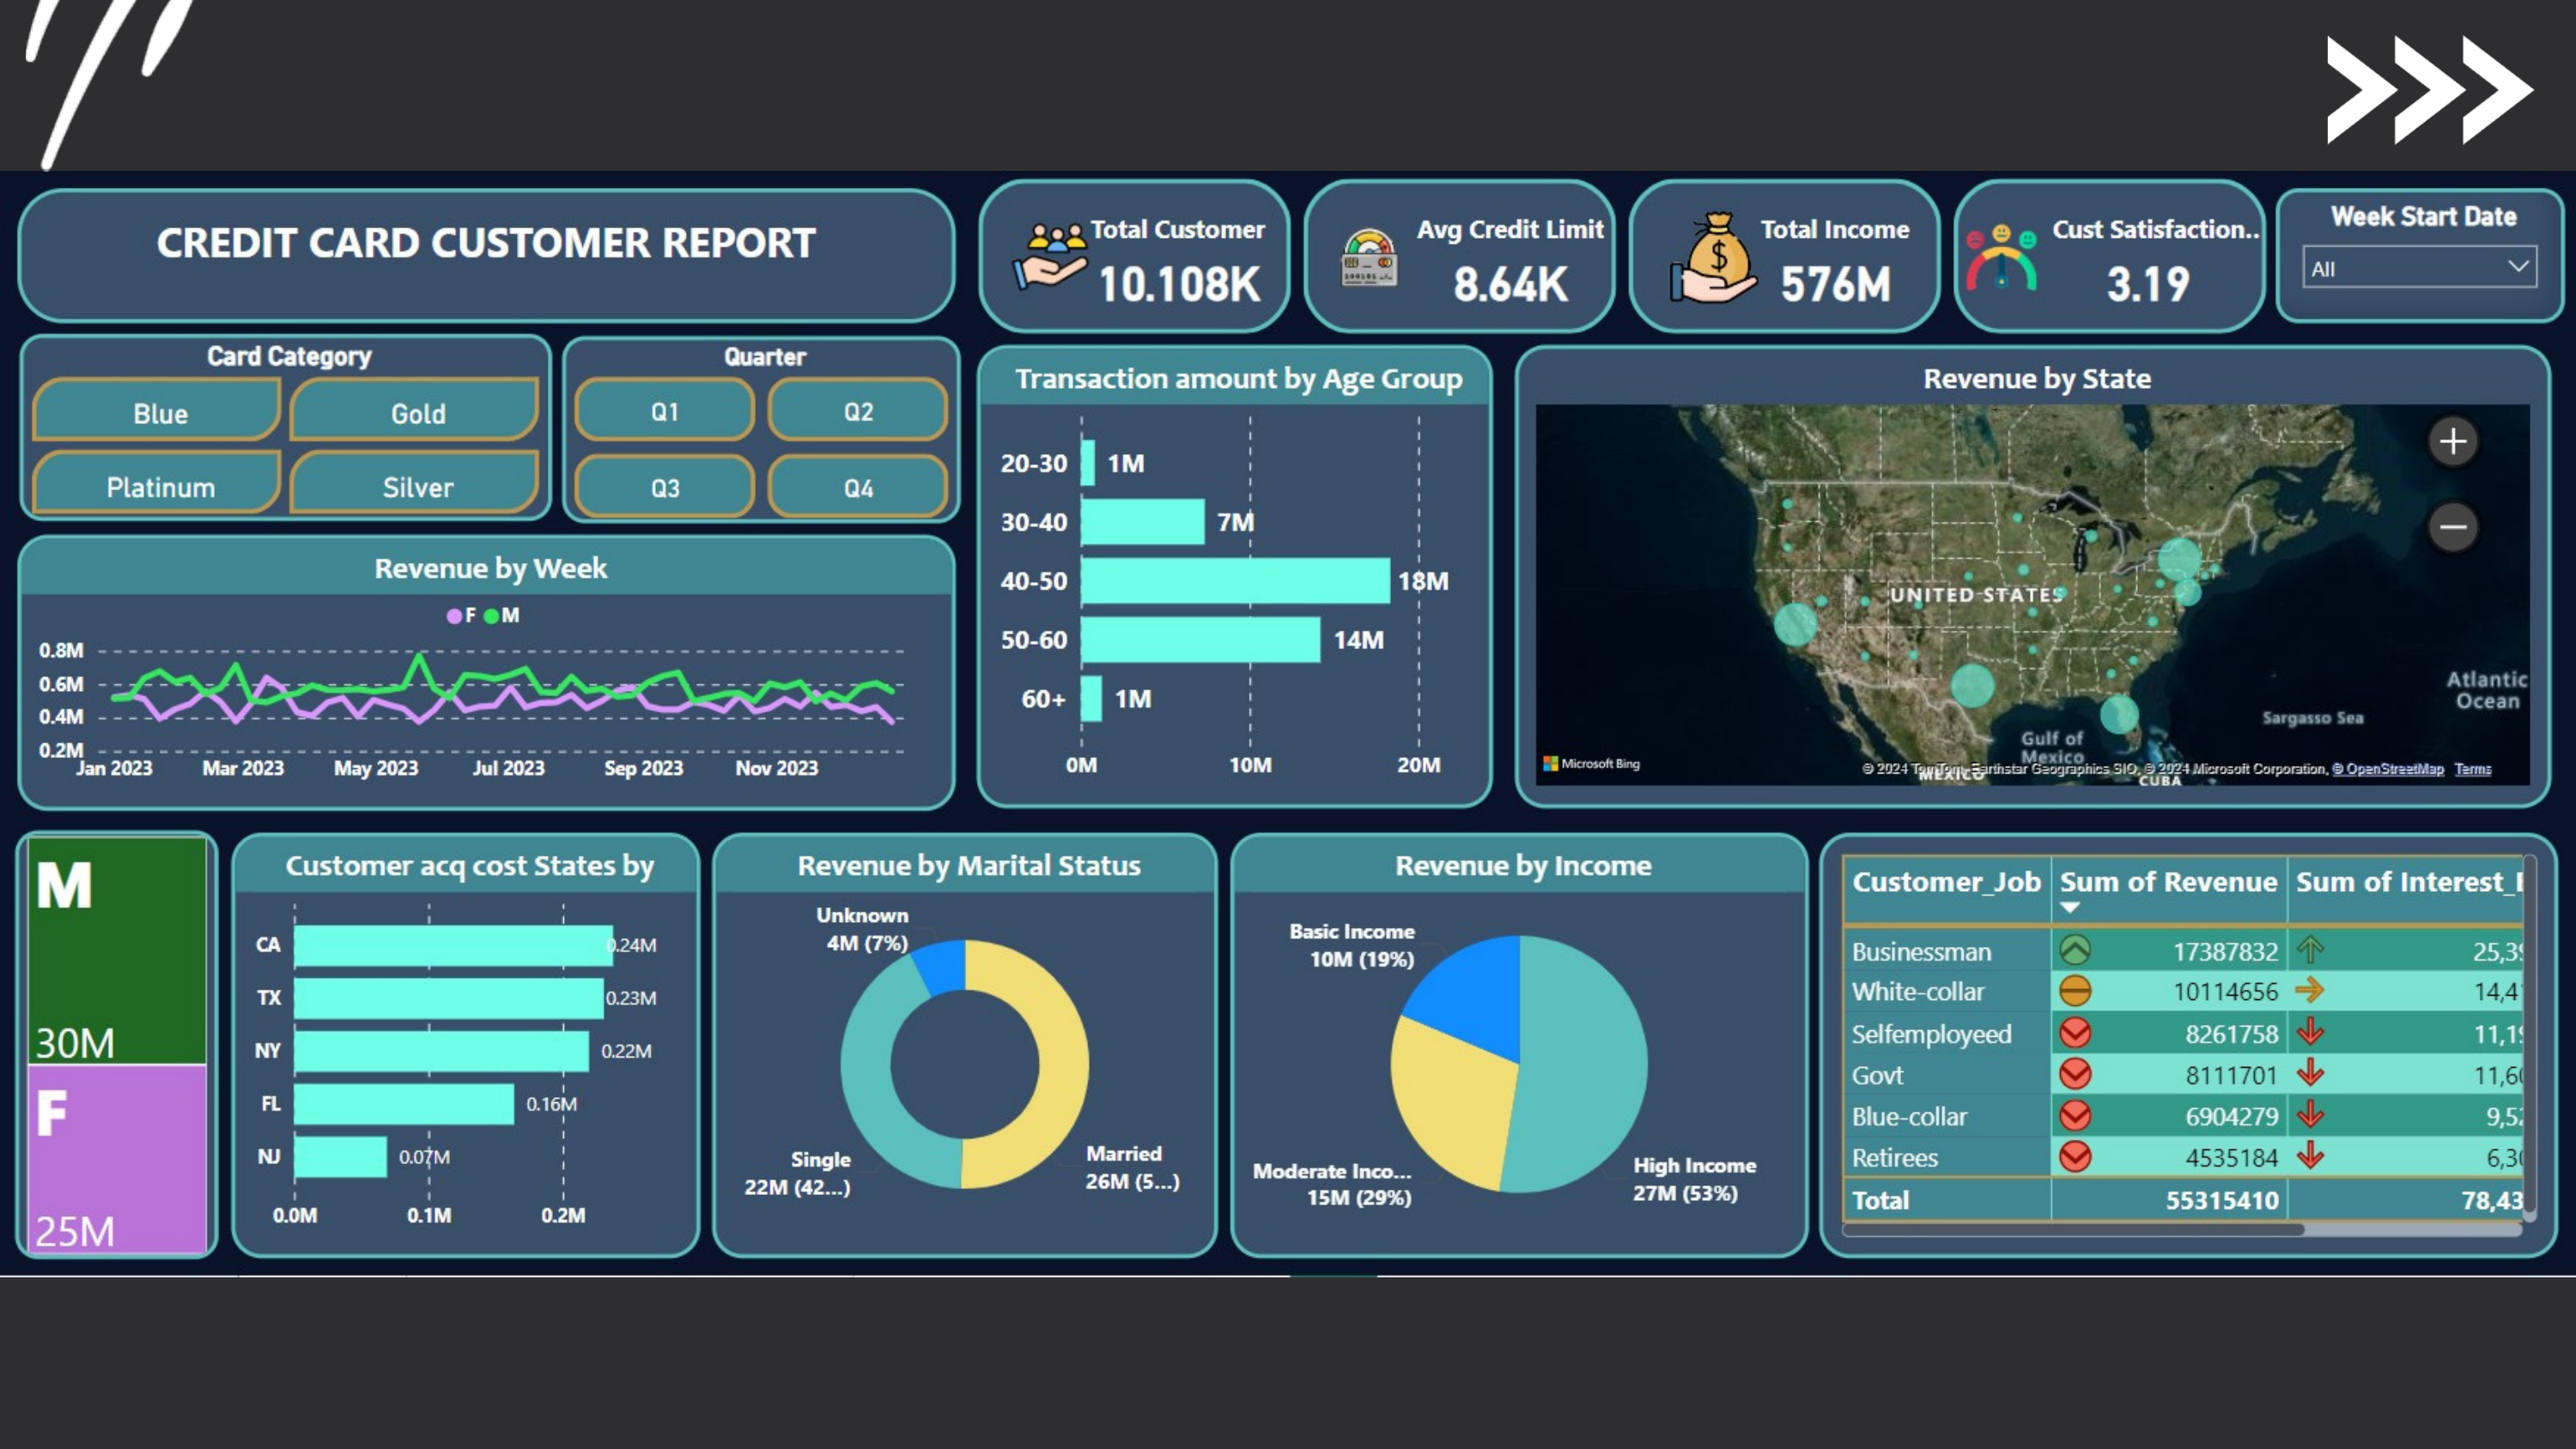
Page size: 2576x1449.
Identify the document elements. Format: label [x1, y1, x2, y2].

text_box [0, 171, 2576, 1277]
text_box [2327, 35, 2535, 145]
text_box [25, 0, 526, 172]
